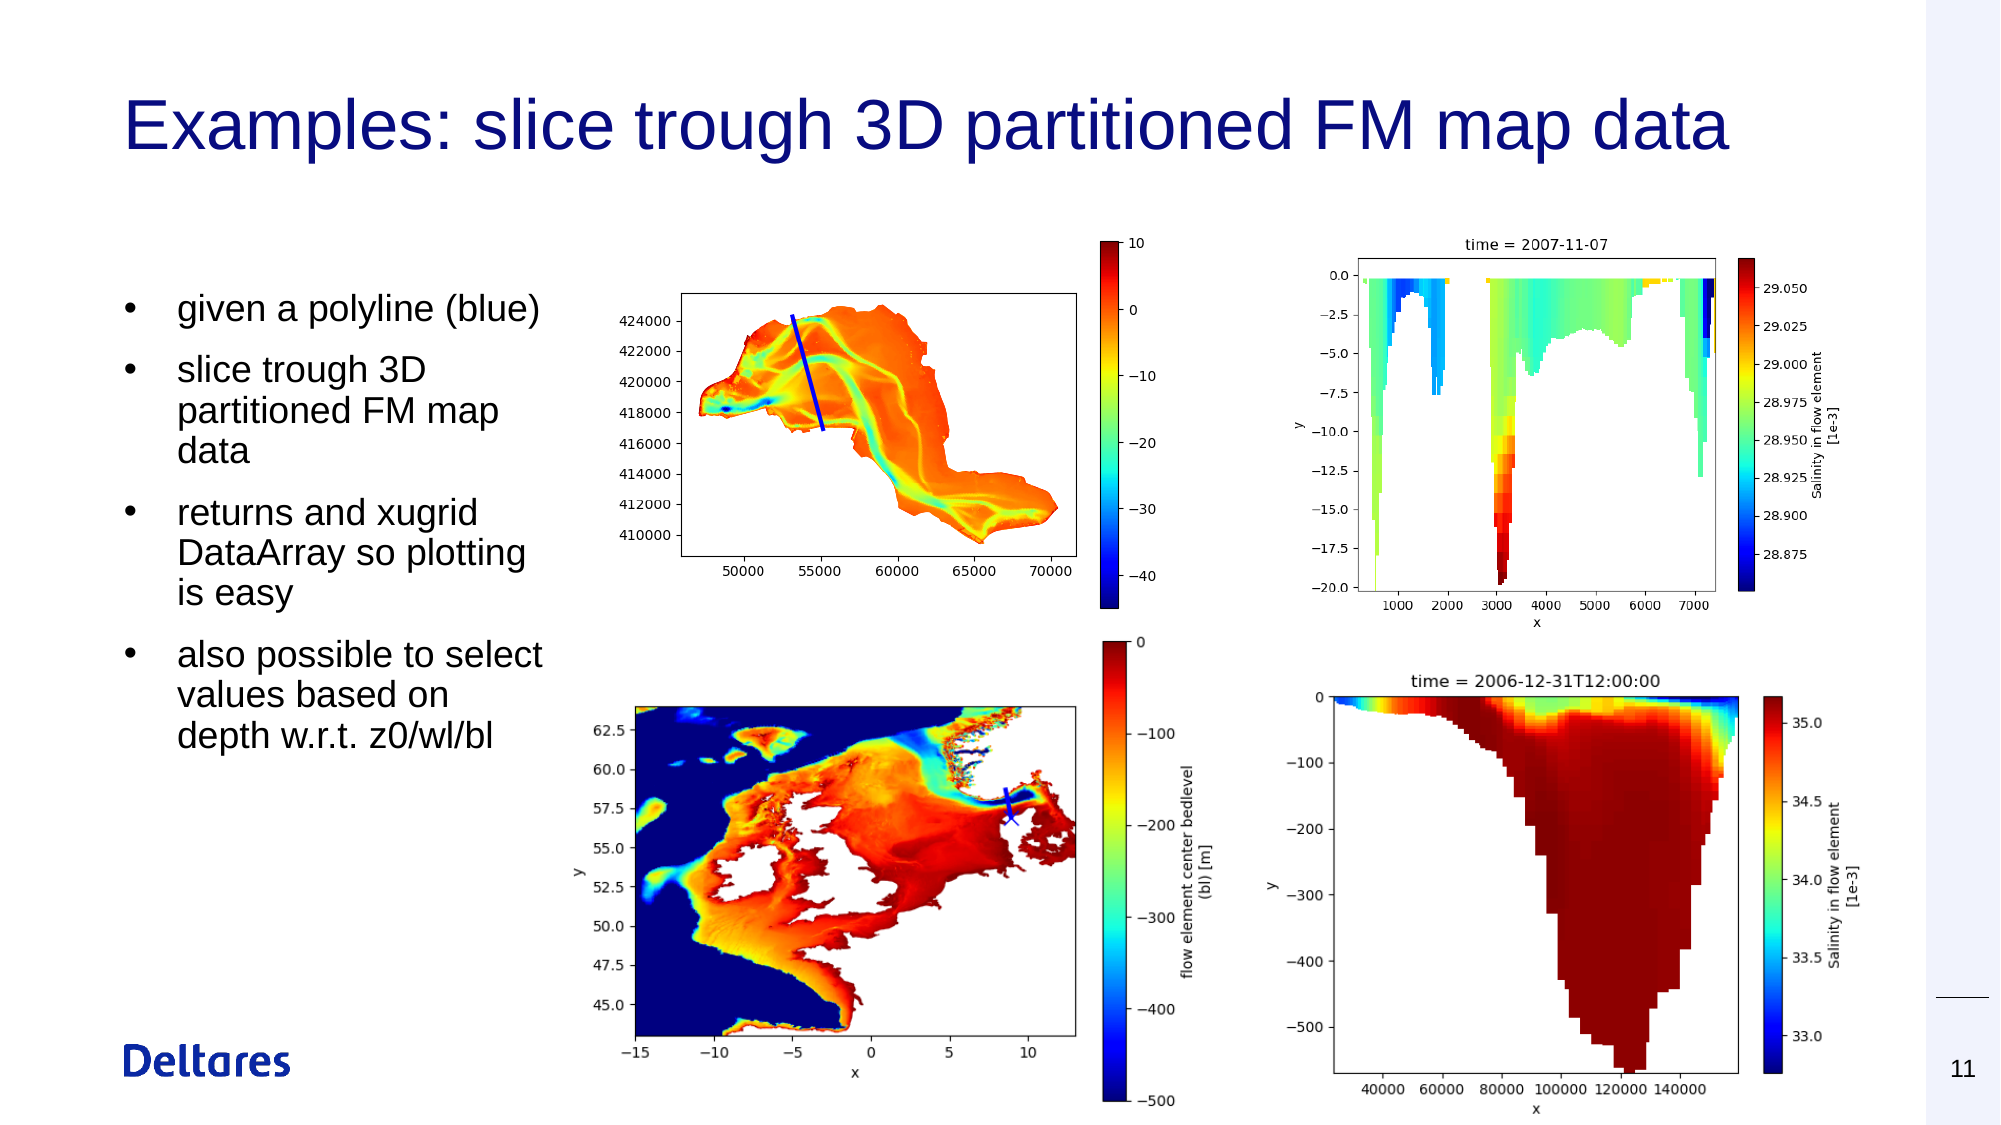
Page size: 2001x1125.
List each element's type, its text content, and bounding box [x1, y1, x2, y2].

picture [556, 183, 1237, 1125]
slide_number 11 [1926, 1052, 2000, 1083]
title Examples: slice trough 3D partitioned FM map data [123, 88, 1850, 243]
list given a polyline (blue) slice trough 3D partitioned FM map data returns and xugrid DataArray so plotting is easy also possible to select values based on depth w.r.t. z0/wl/bl [123, 289, 553, 999]
picture [108, 1028, 304, 1092]
picture [1252, 205, 1904, 1125]
